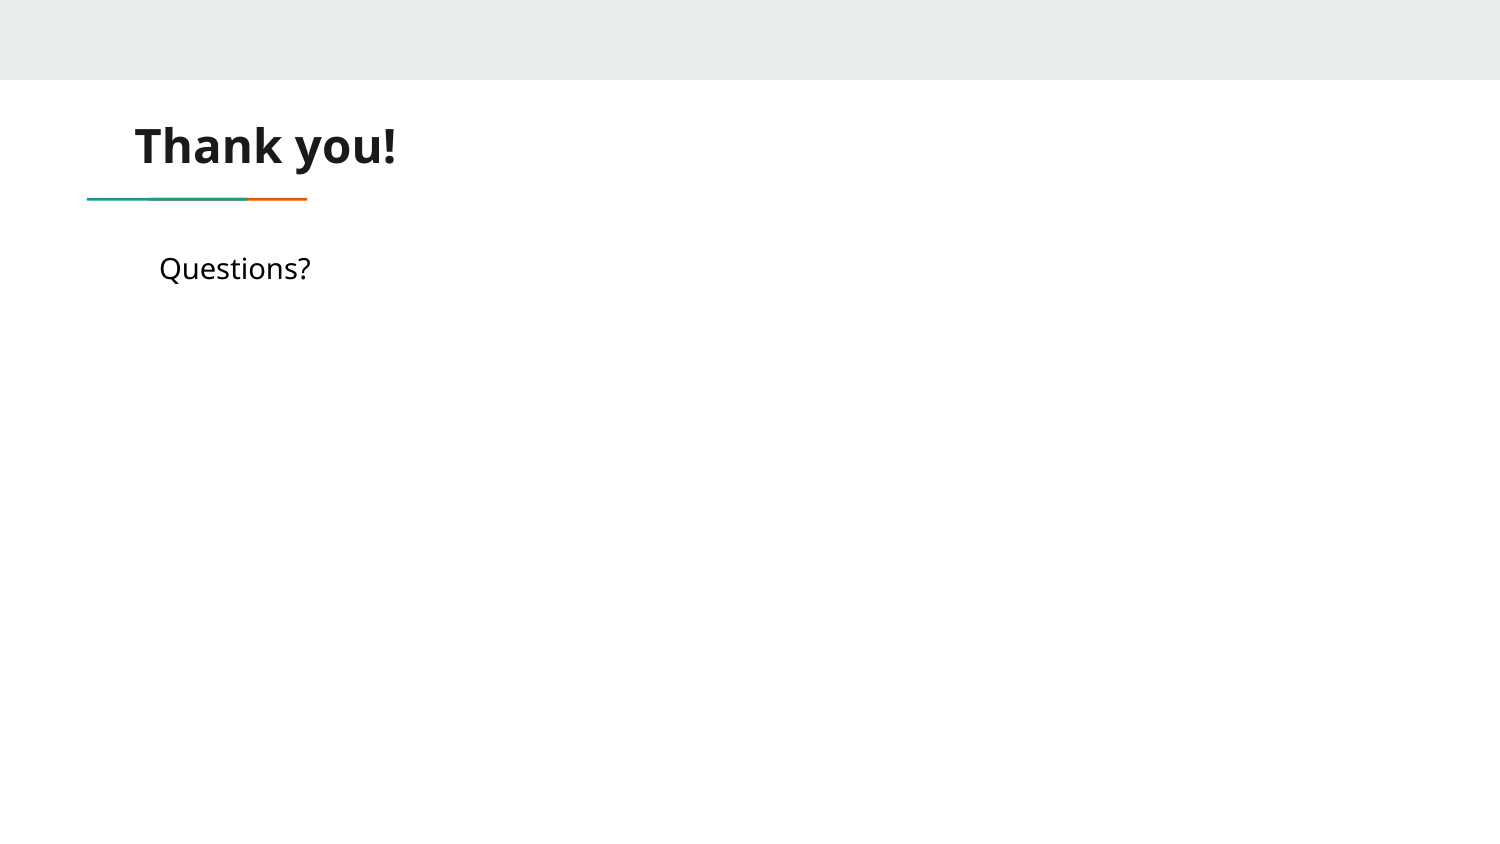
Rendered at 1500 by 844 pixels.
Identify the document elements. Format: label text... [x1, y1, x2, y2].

text_box Questions? [144, 235, 975, 300]
title Thank you! [119, 100, 1381, 189]
